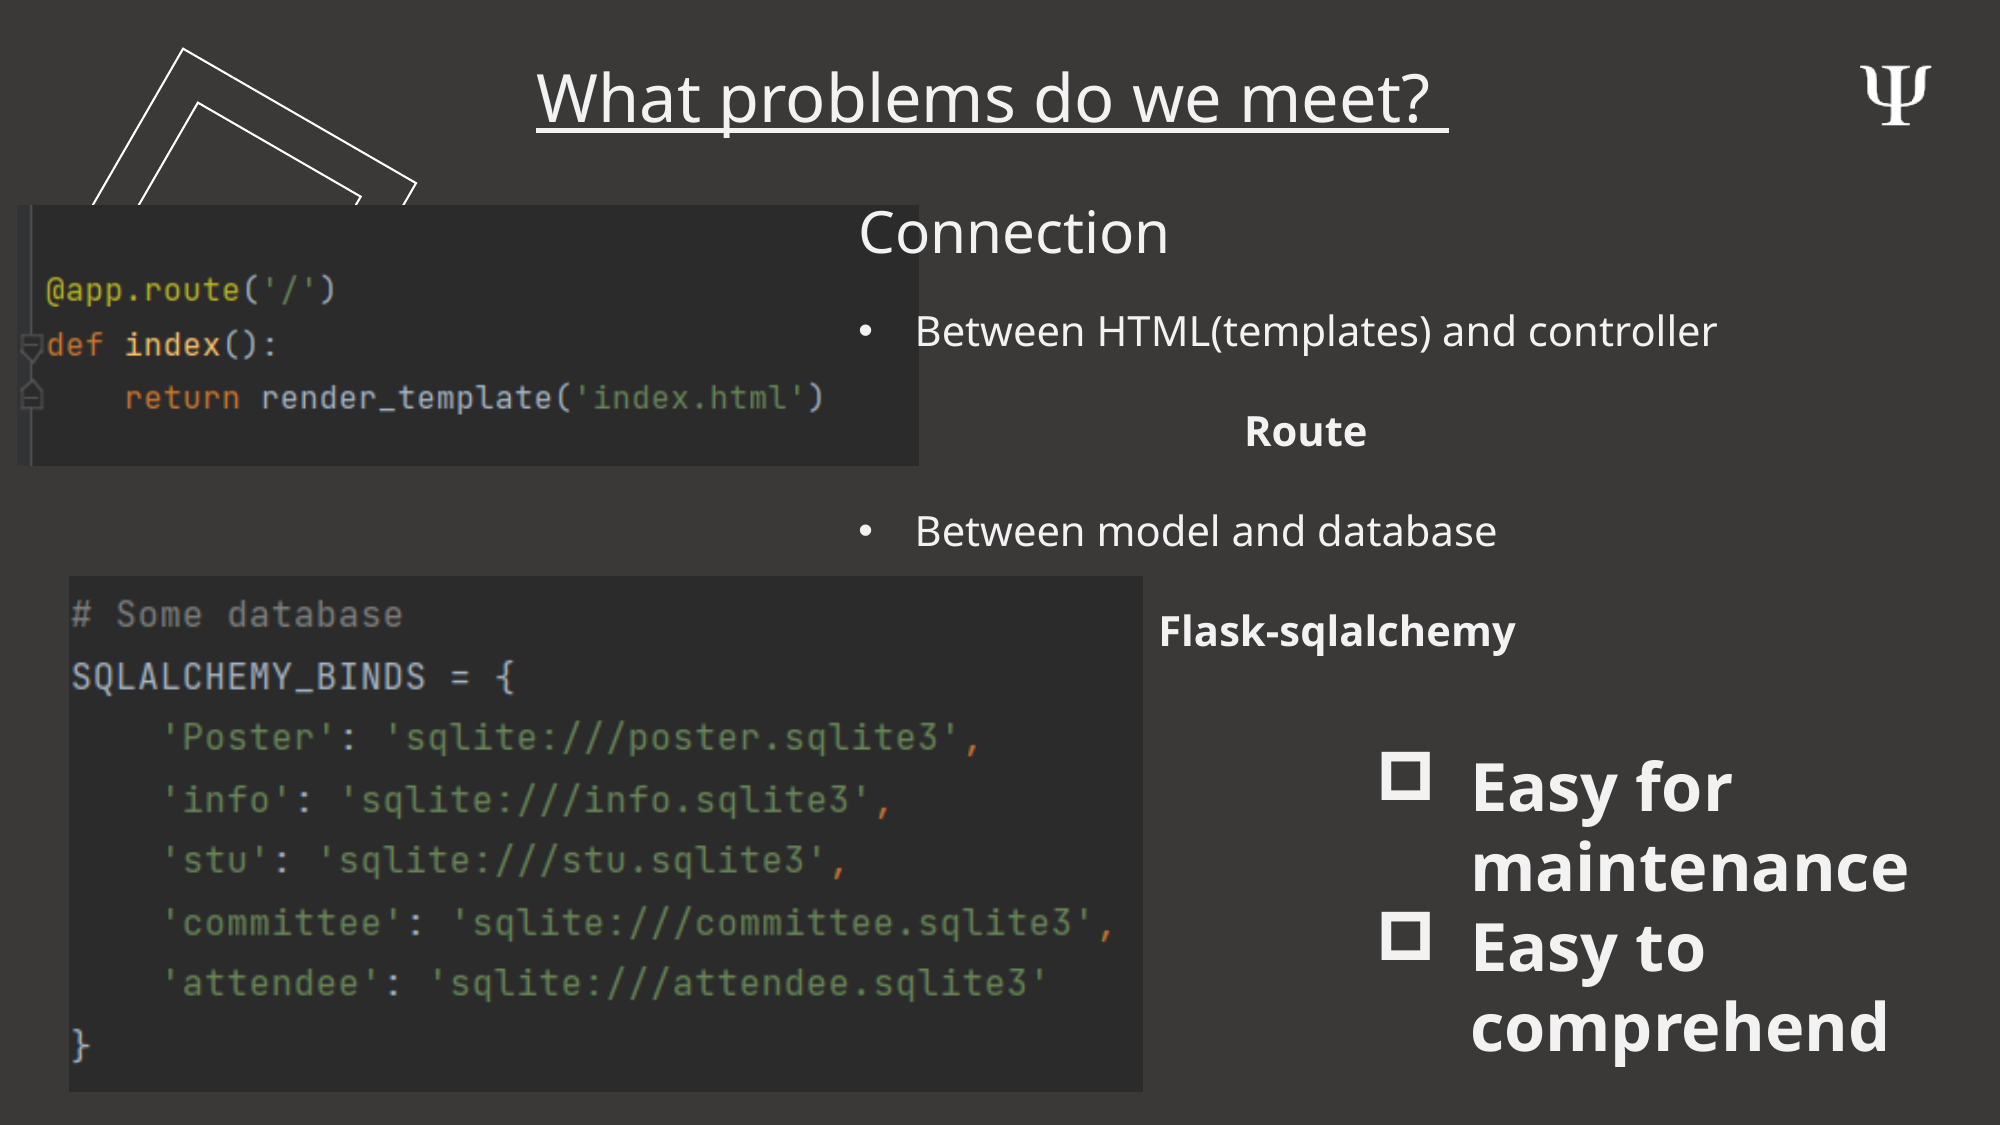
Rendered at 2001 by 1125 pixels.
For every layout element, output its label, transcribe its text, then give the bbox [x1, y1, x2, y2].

picture [1850, 54, 1942, 146]
text_box Between HTML(templates) and controller Route Between model and database Flask-sqlalchemy [843, 297, 1906, 663]
text_box Easy for maintenance Easy to comprehend [1361, 737, 2000, 1072]
text_box What problems do we meet? [521, 48, 1479, 144]
picture [69, 576, 1143, 1092]
picture [17, 205, 919, 466]
text_box Connection [843, 188, 1345, 273]
text_box [91, 47, 418, 205]
